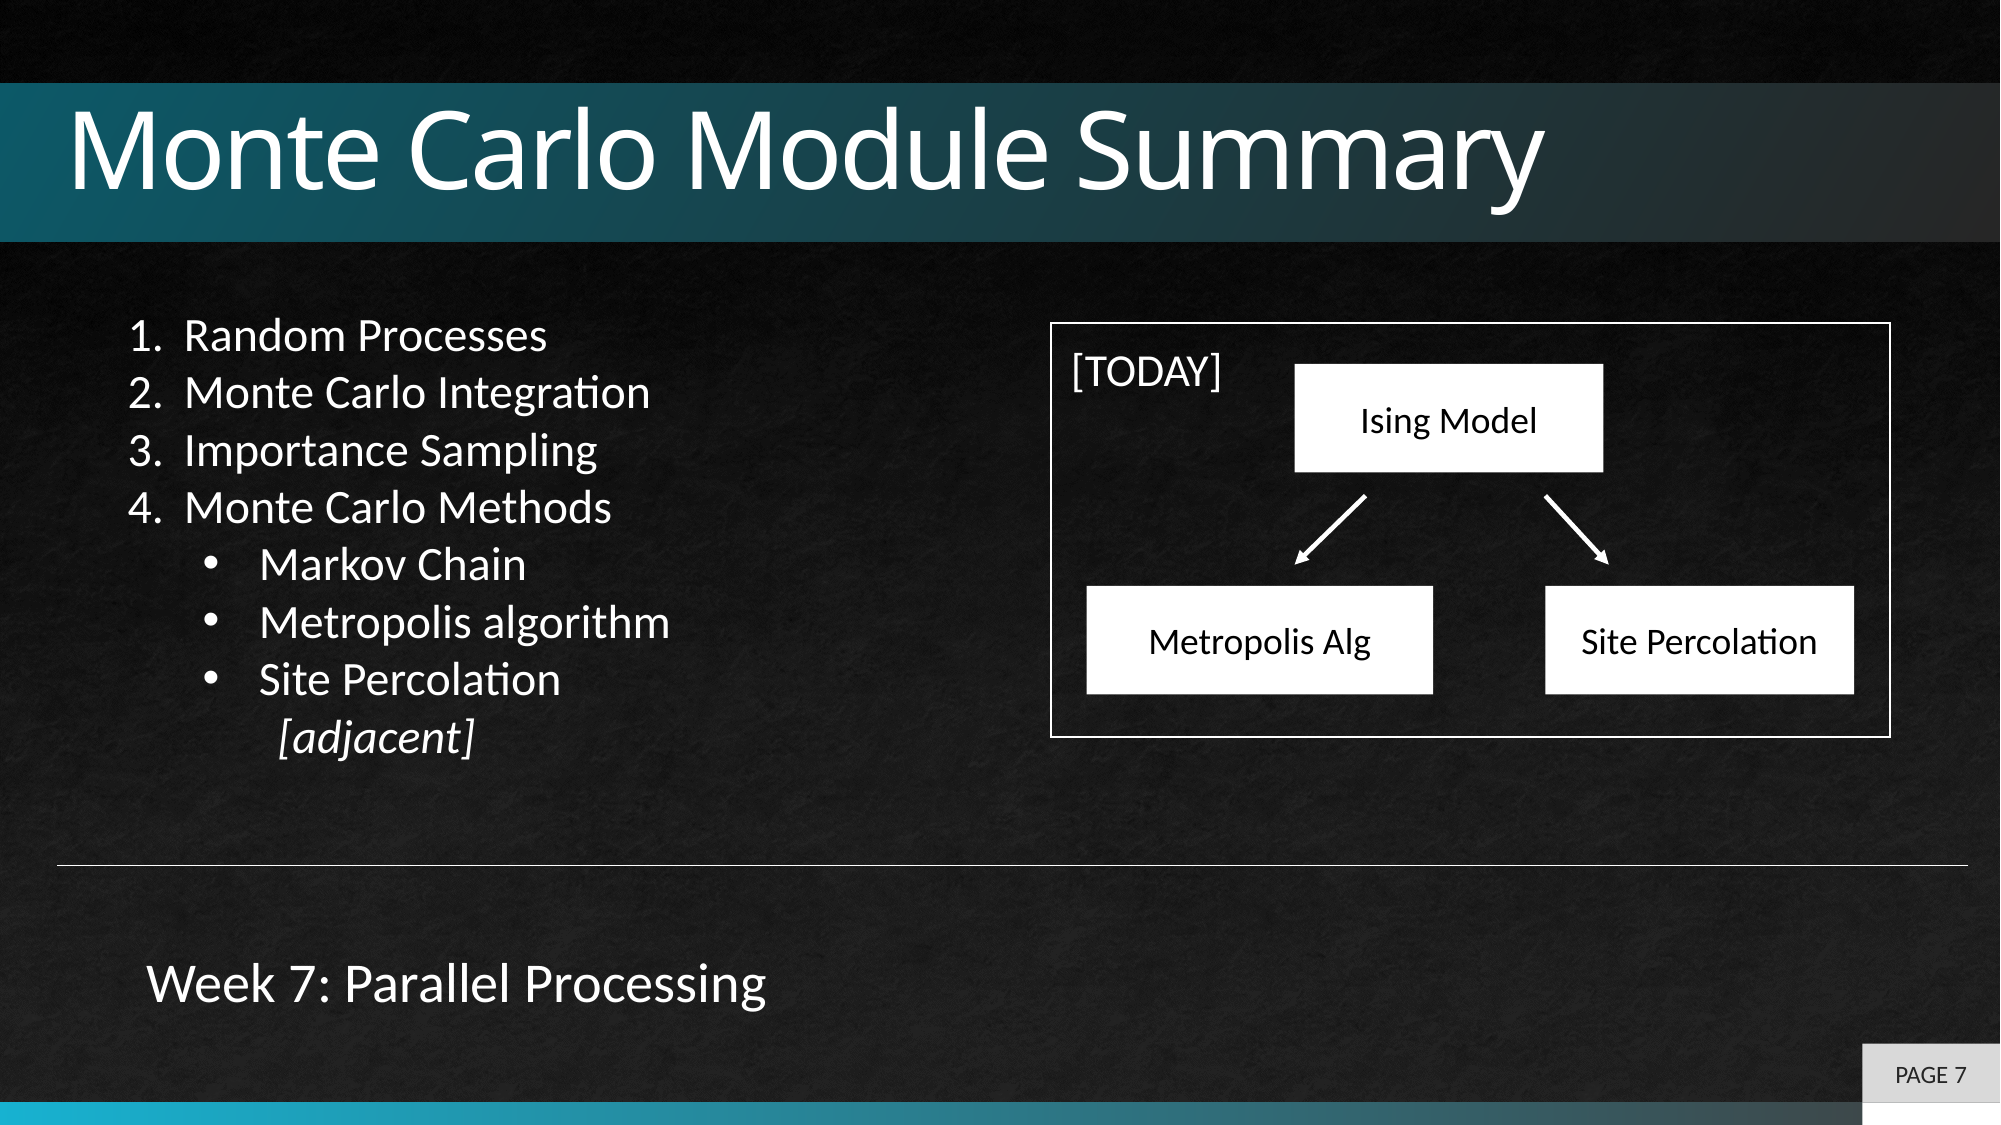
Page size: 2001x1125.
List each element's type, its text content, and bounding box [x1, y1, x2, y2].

picture [0, 242, 2000, 1103]
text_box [1050, 323, 1890, 737]
picture [0, 0, 2000, 83]
title Monte Carlo Module Summary [0, 83, 2000, 242]
text_box Random Processes Monte Carlo Integration Importance Sampling Monte Carlo Methods Markov Chain Metropolis algorithm Site Percolation [adjacent] [112, 295, 687, 828]
slide_number PAGE 7 [1862, 1043, 2000, 1103]
text_box Week 7: Parallel Processing [131, 939, 783, 1022]
